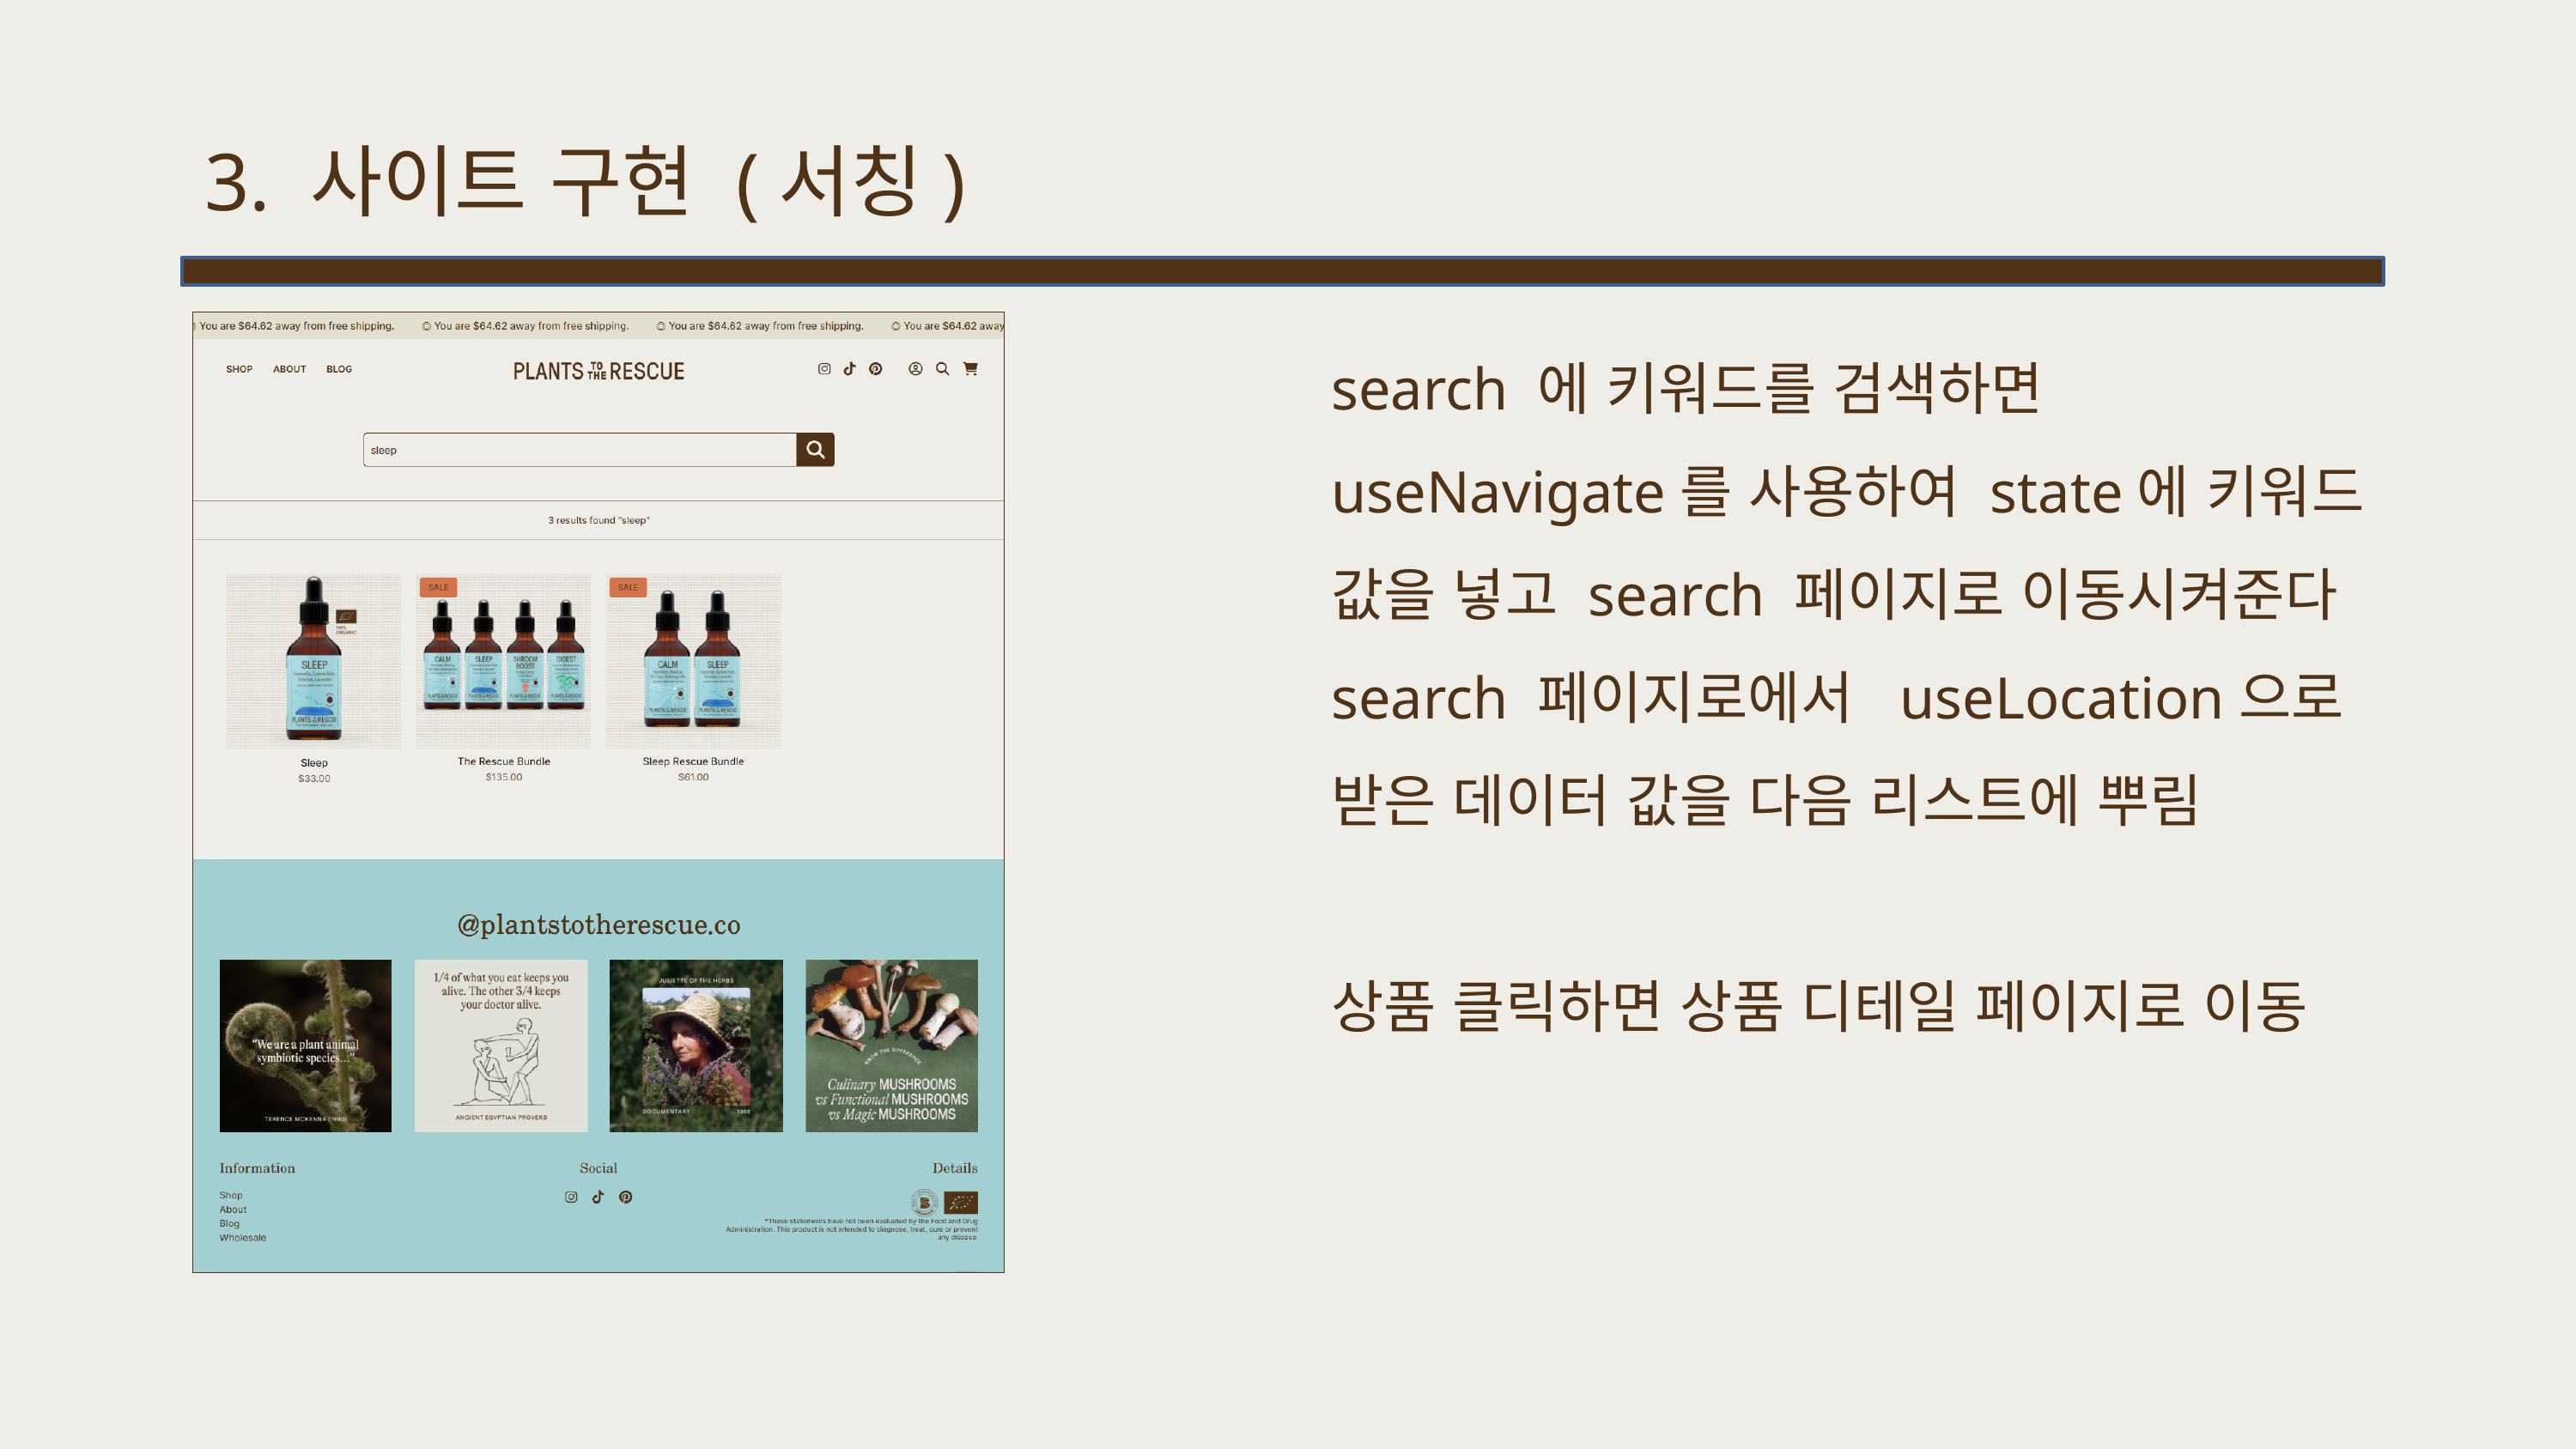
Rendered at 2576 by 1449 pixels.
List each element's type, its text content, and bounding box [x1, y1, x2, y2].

text_box [180, 256, 2385, 287]
text_box search 에 키워드를 검색하면 useNavigate를 사용하여 state에 키워드 값을 넣고 search 페이지로 이동시켜준다 search 페이지로에서 useLocation으로 받은 데이터 값을 다음 리스트에 뿌림 상품 클릭하면 상품 디테일 페이지로 이동 [1318, 312, 2384, 1046]
picture [191, 312, 1005, 1273]
text_box 3. 사이트 구현 (서칭) [191, 125, 2180, 233]
